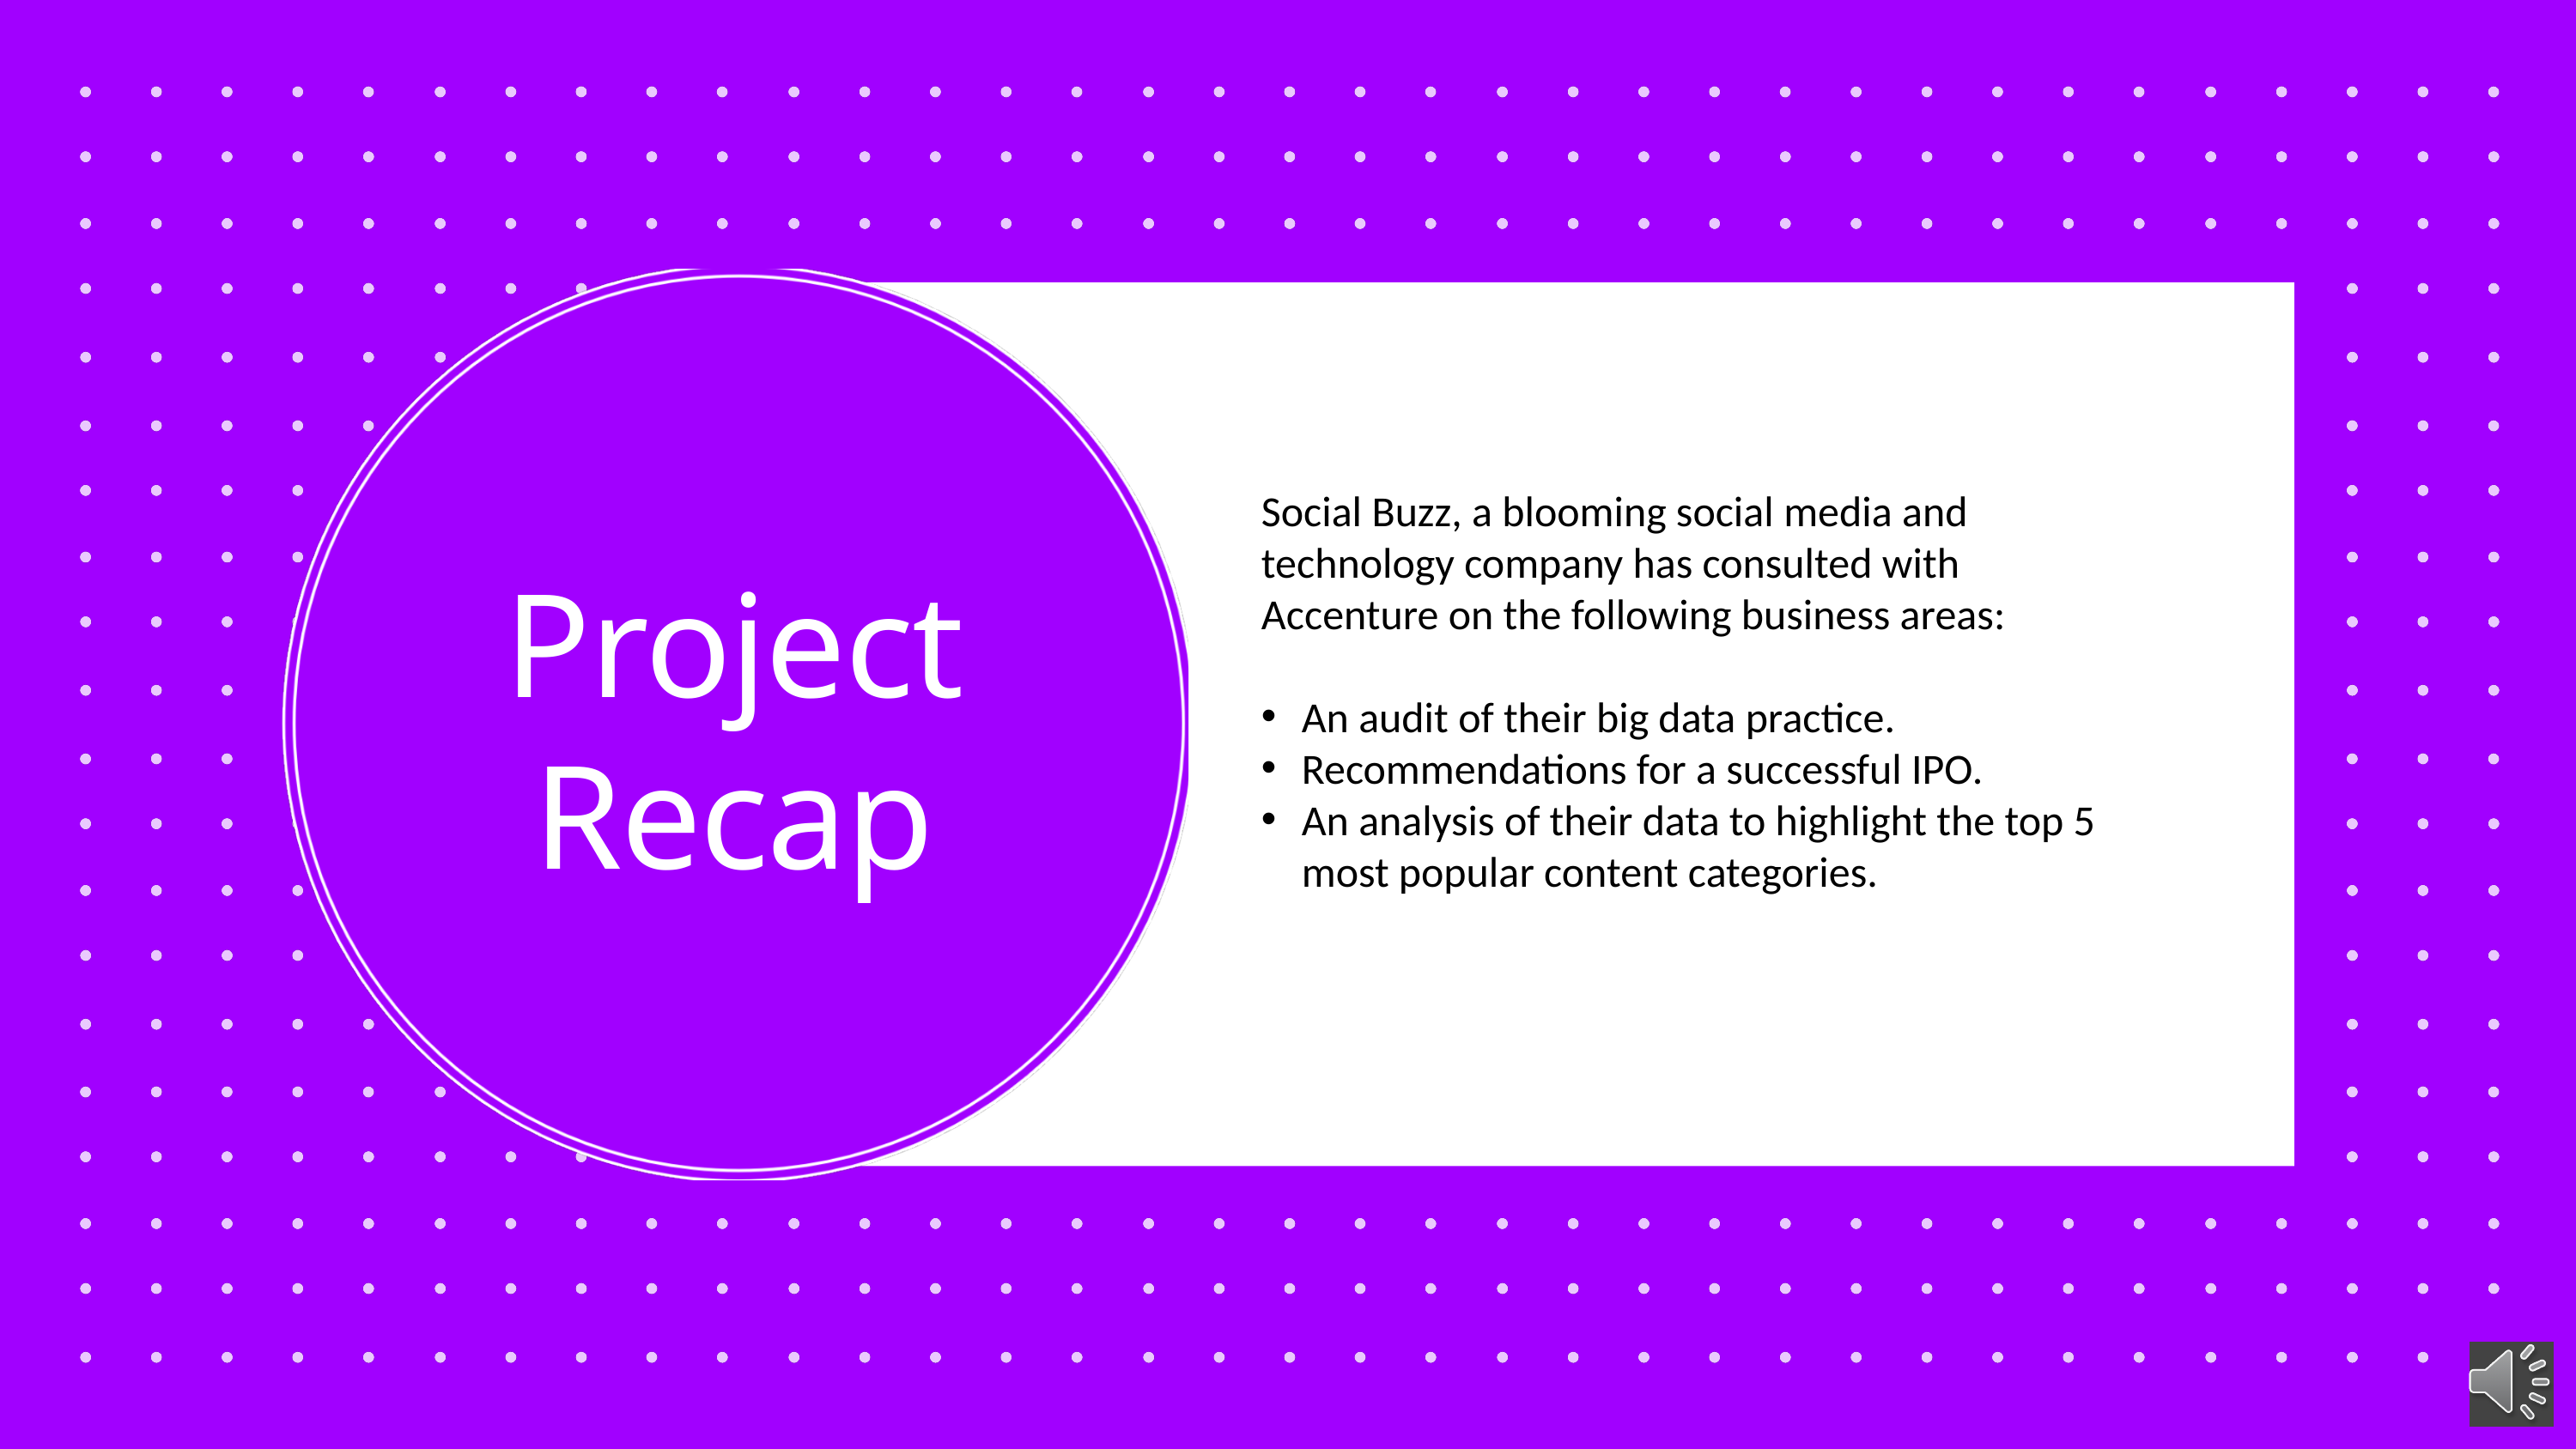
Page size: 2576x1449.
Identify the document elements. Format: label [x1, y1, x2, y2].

picture [2468, 1341, 2555, 1428]
picture [278, 268, 1189, 1180]
text_box [72, 82, 2504, 1367]
